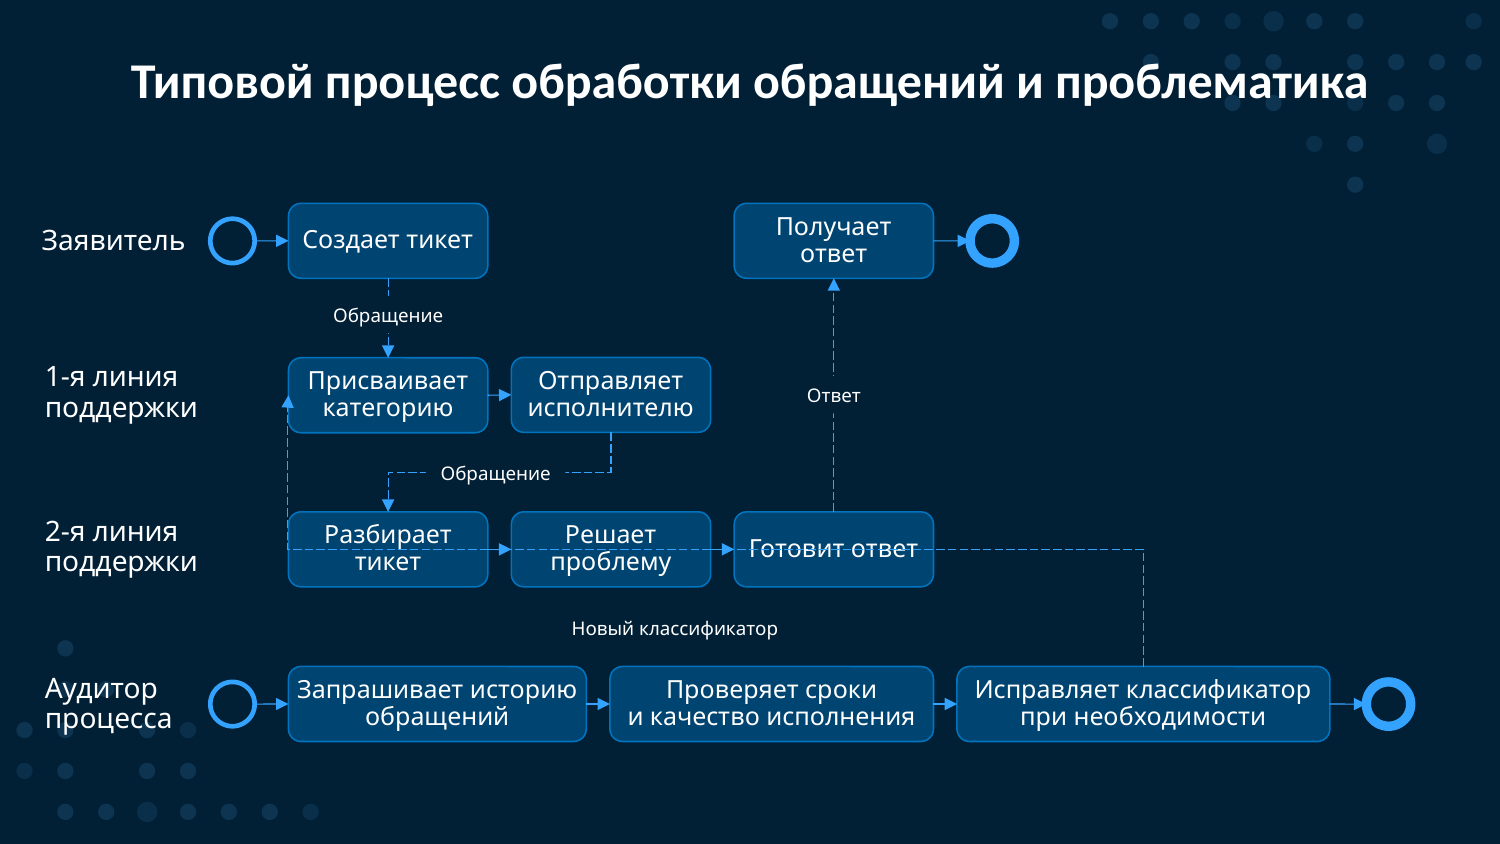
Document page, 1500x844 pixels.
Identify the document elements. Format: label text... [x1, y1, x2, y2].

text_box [459, 360, 540, 584]
text_box Новый классификатор [556, 609, 580, 647]
text_box Обращение [389, 295, 458, 334]
text_box Ответ [852, 376, 876, 414]
text_box Обращение [425, 454, 459, 492]
text_box [209, 217, 256, 265]
text_box Присваивает категорию [288, 357, 483, 433]
text_box [209, 680, 256, 728]
text_box [969, 217, 1016, 265]
text_box [1365, 680, 1412, 728]
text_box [580, 103, 852, 844]
text_box Отправляет исполнителю [516, 357, 580, 433]
text_box Аудитор процесса [30, 666, 188, 742]
text_box Обращение [318, 295, 388, 334]
text_box Исправляет классификатор при необходимости [956, 666, 1330, 742]
text_box Готовит ответ [852, 511, 934, 587]
title Типовой процесс обработки обращений и проблематика [103, 44, 1397, 120]
text_box Разбирает тикет [288, 511, 484, 587]
text_box Запрашивает историю обращений [288, 666, 580, 742]
text_box Заявитель [26, 218, 201, 264]
text_box Получает ответ [852, 203, 934, 279]
text_box 1-я линия поддержки [29, 355, 213, 431]
text_box Создает тикет [288, 203, 488, 279]
text_box Обращение [540, 454, 566, 492]
text_box Решает проблему [516, 511, 580, 587]
text_box Проверяет сроки и качество исполнения [852, 666, 934, 742]
text_box 2-я линия поддержки [29, 509, 213, 585]
